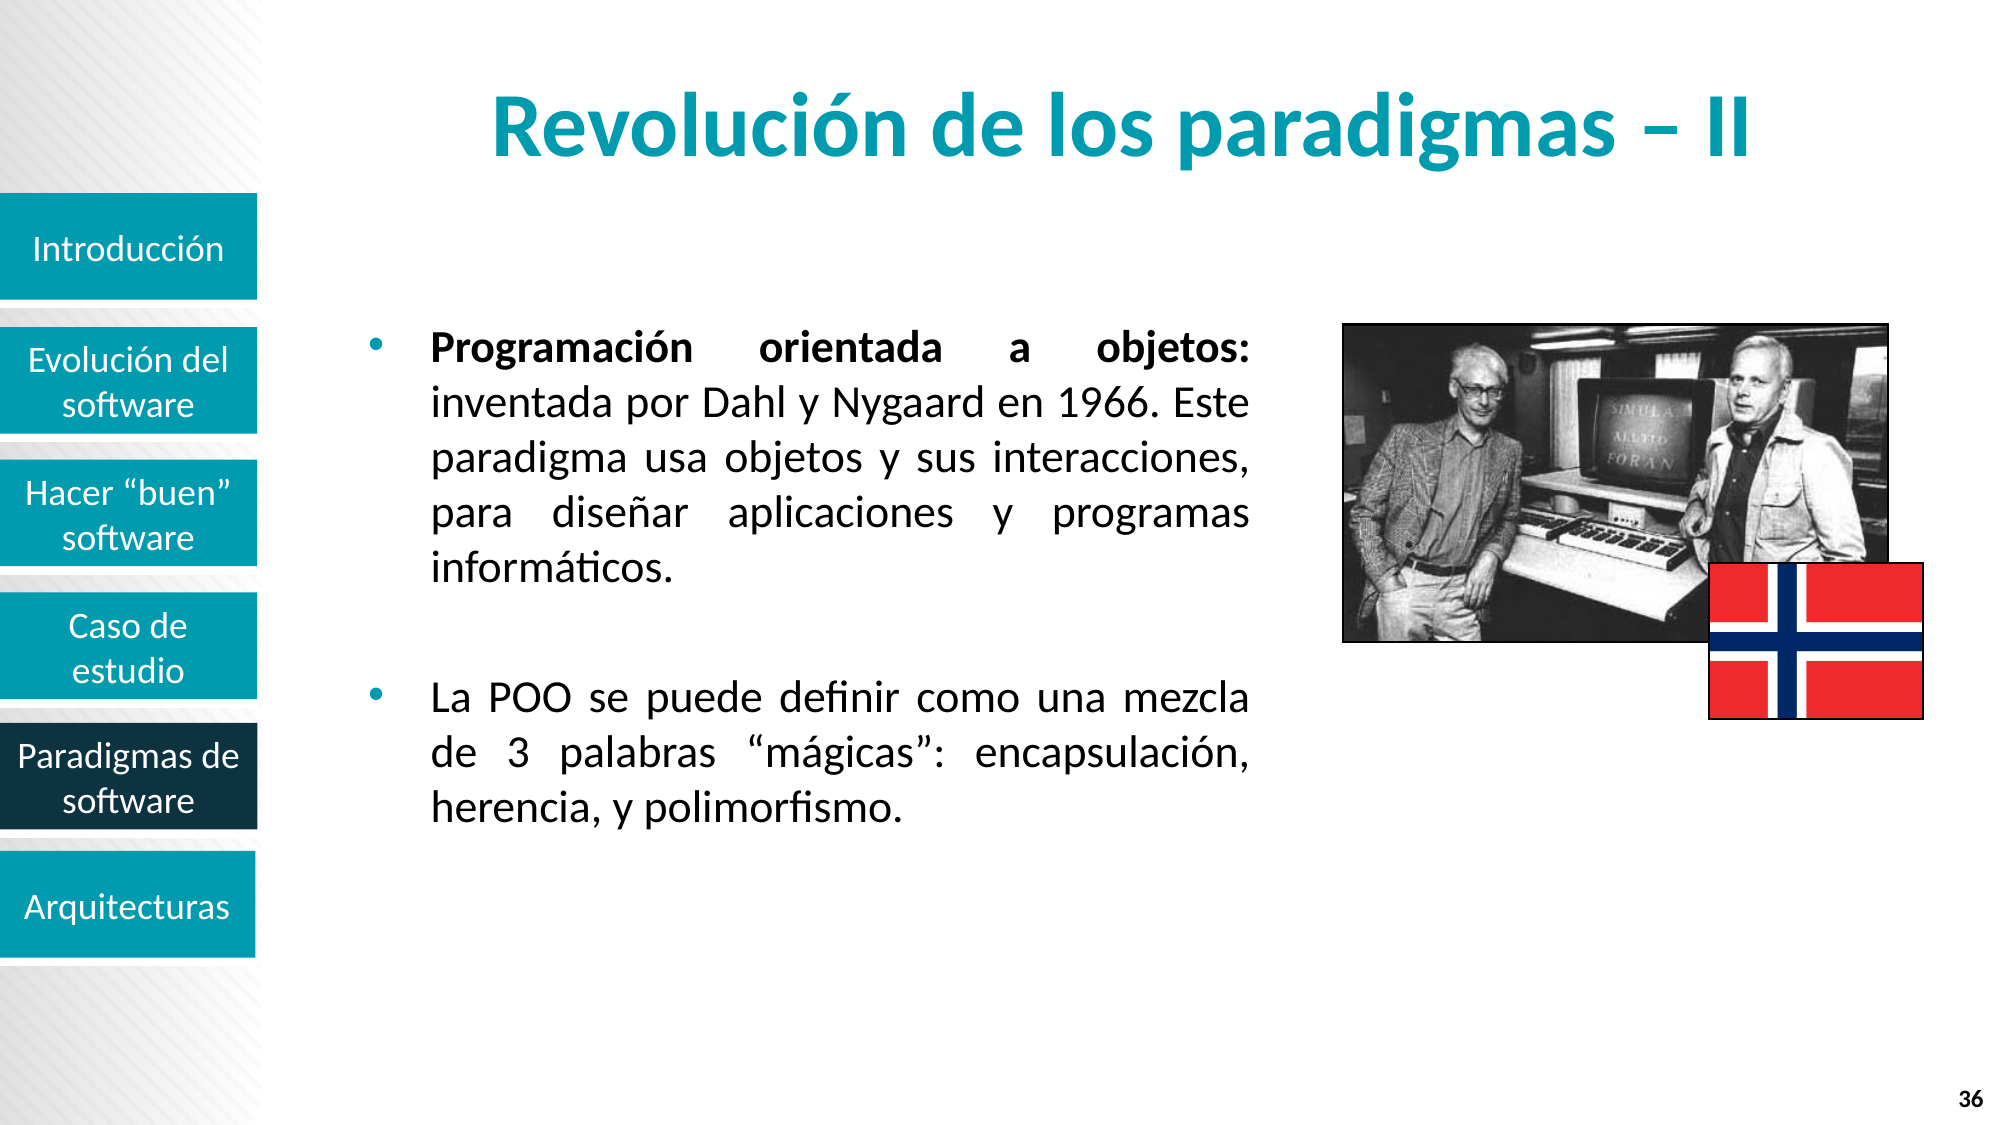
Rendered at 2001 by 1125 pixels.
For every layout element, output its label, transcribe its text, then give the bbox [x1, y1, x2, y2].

title Revolución de los paradigmas – II [340, 36, 1927, 204]
picture [1343, 325, 1922, 719]
list Programación orientada a objetos: inventada por Dahl y Nygaard en 1966. Este paradigma usa objetos y sus interacciones, para diseñar aplicaciones y programas informáticos. La POO se puede definir como una mezcla de 3 palabras “mágicas”: encapsulación, herencia, y polimorfismo. [340, 231, 1267, 997]
slide_number 36 [1921, 1072, 2000, 1124]
